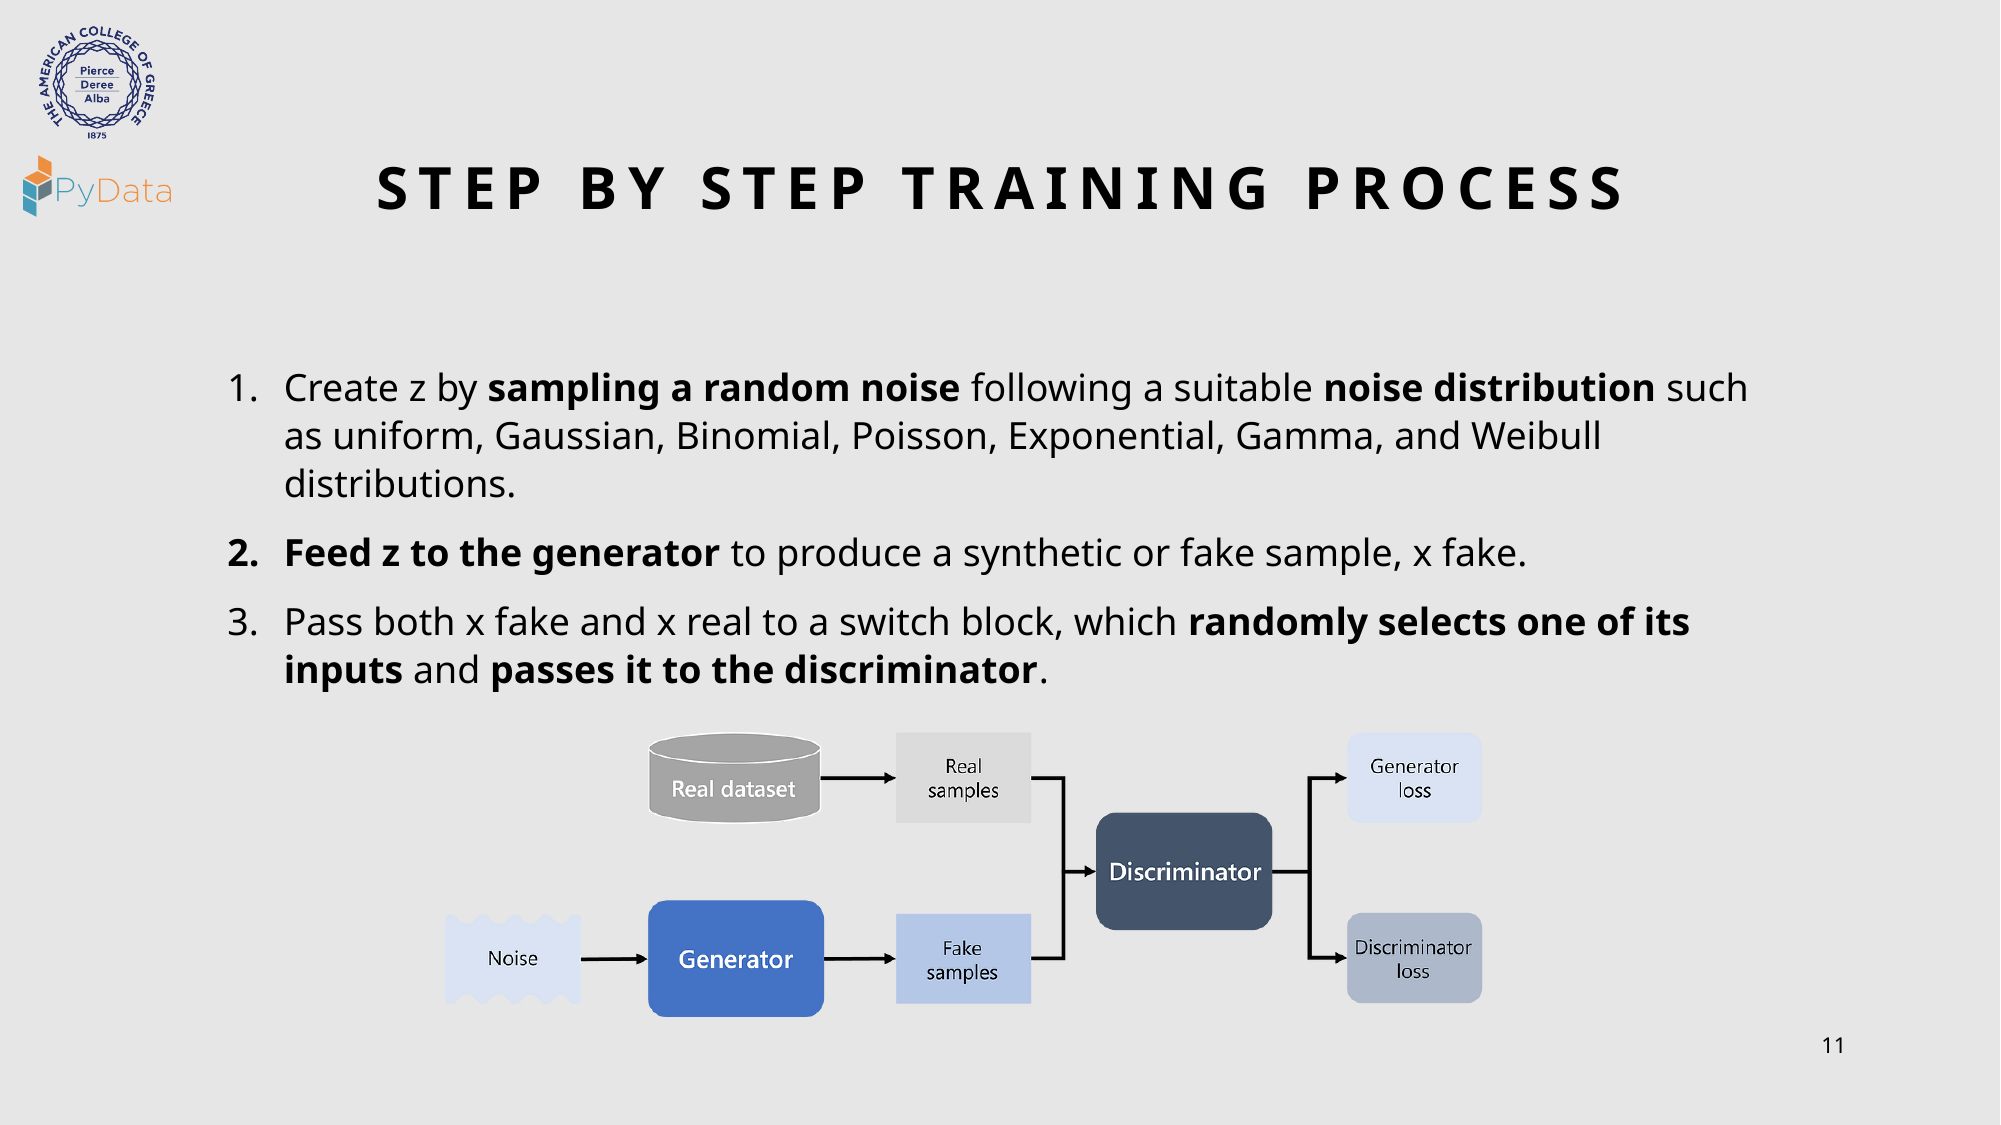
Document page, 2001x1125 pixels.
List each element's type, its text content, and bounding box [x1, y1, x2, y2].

picture [23, 155, 171, 217]
picture [39, 26, 155, 139]
title Step by step training process [212, 72, 1788, 287]
slide_number 11 [1759, 1016, 1862, 1077]
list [445, 732, 1489, 1017]
text_box Create z by sampling a random noise following a suitable noise distribution such as uniform, Gaussian, Binomial, Poisson, Exponential, Gamma, and Weibull distributions. Feed z to the generator to produce a synthetic or fake sample, x fake. Pass both x fake and x real to a switch block, which randomly selects one of its inputs and passes it to the discriminator. [212, 353, 1788, 951]
